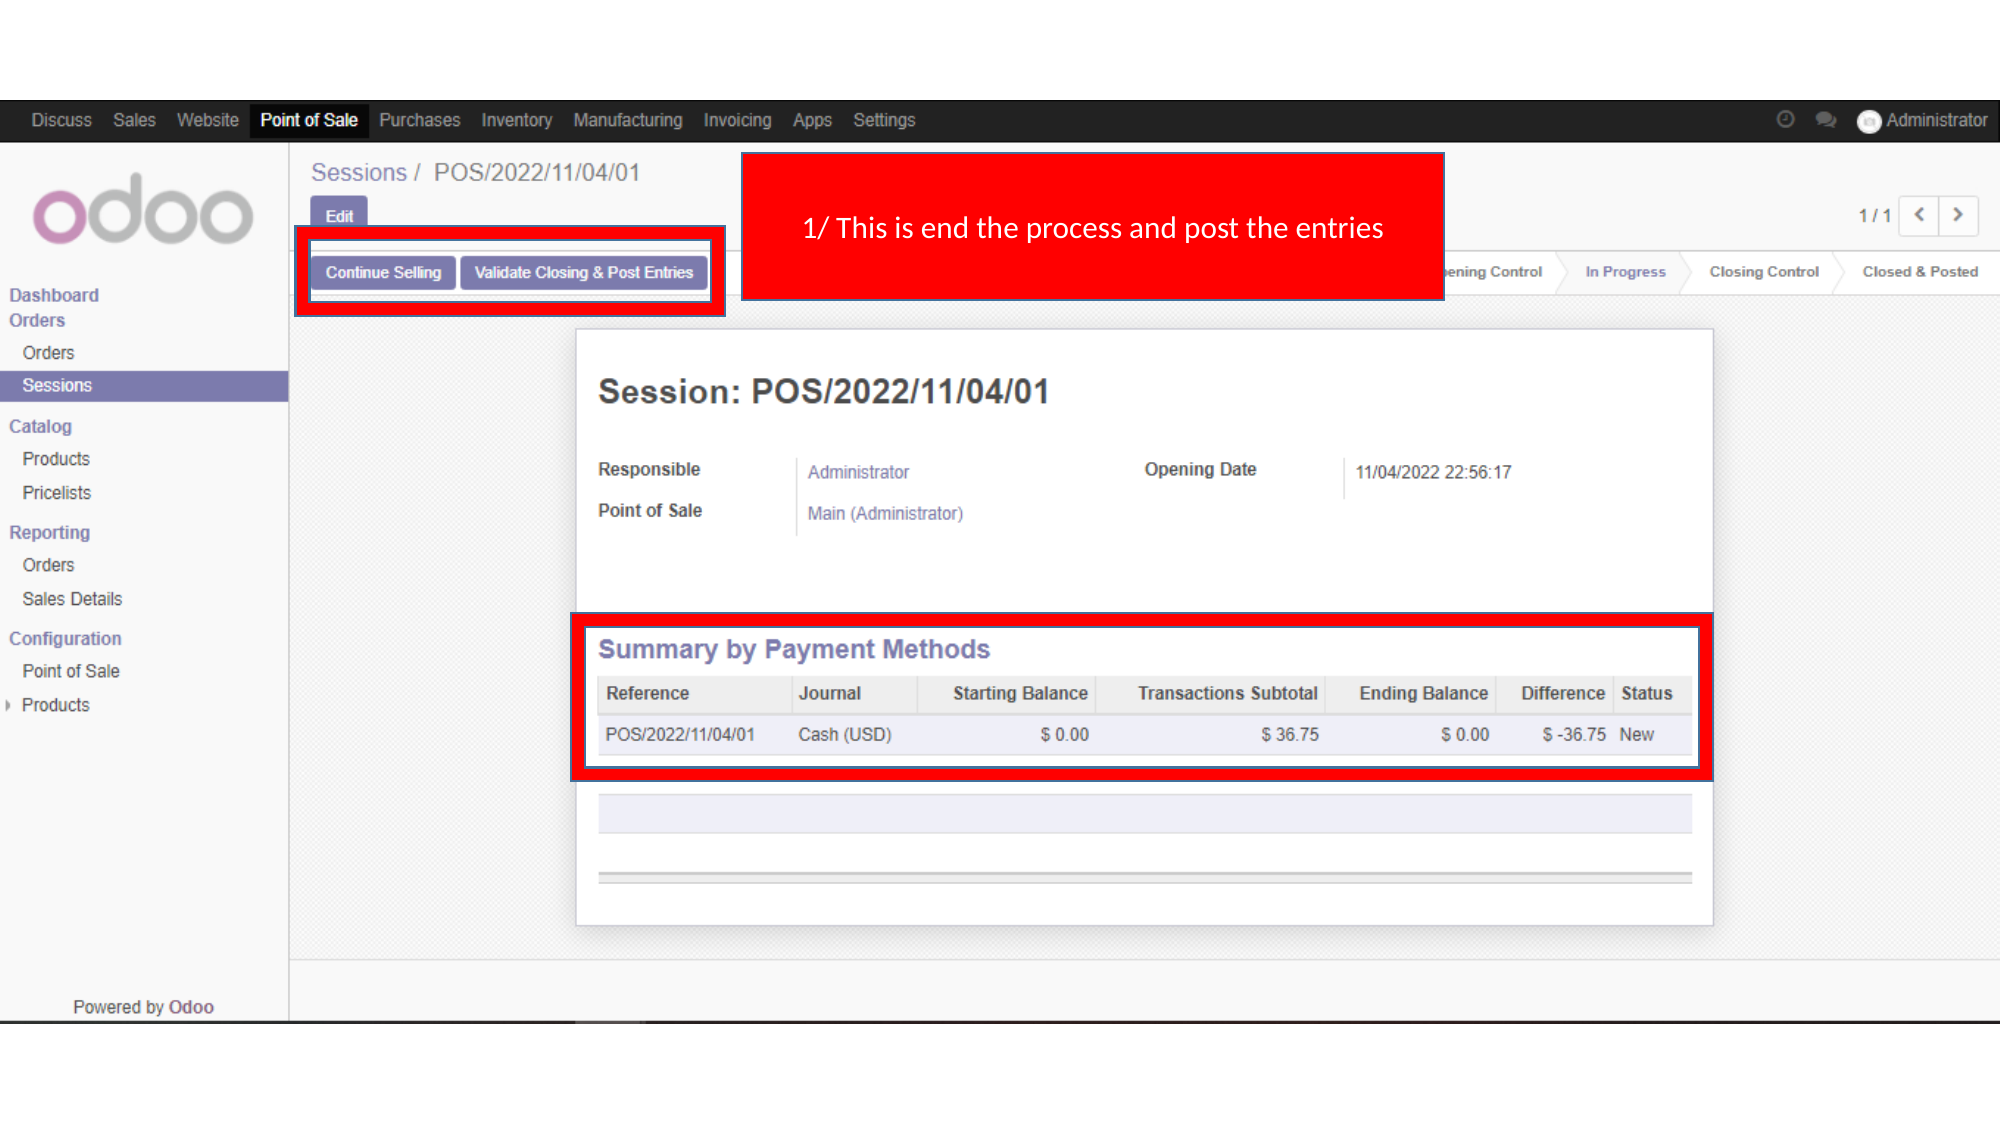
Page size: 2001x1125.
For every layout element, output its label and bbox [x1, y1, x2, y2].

picture [0, 100, 2000, 1024]
